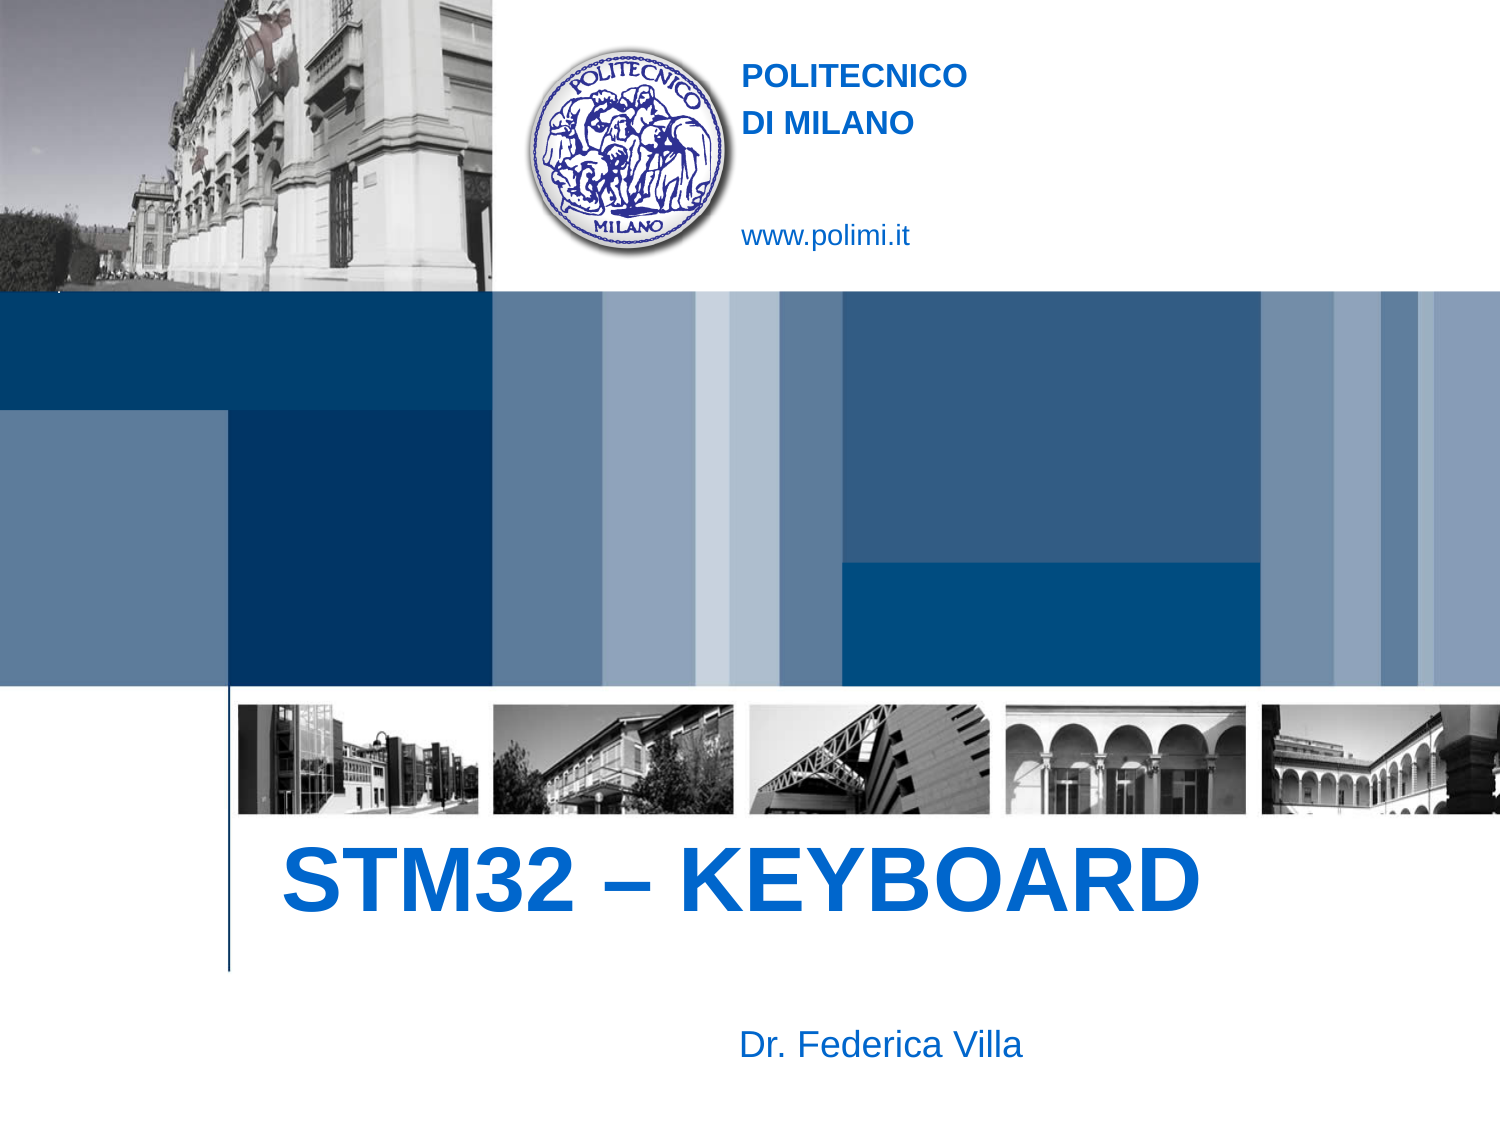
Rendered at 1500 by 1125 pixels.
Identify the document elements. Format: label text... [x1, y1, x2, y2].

picture [0, 0, 1500, 985]
text_box STM32 – KEYBOARD Dr. Federica Villa [281, 820, 1481, 1066]
